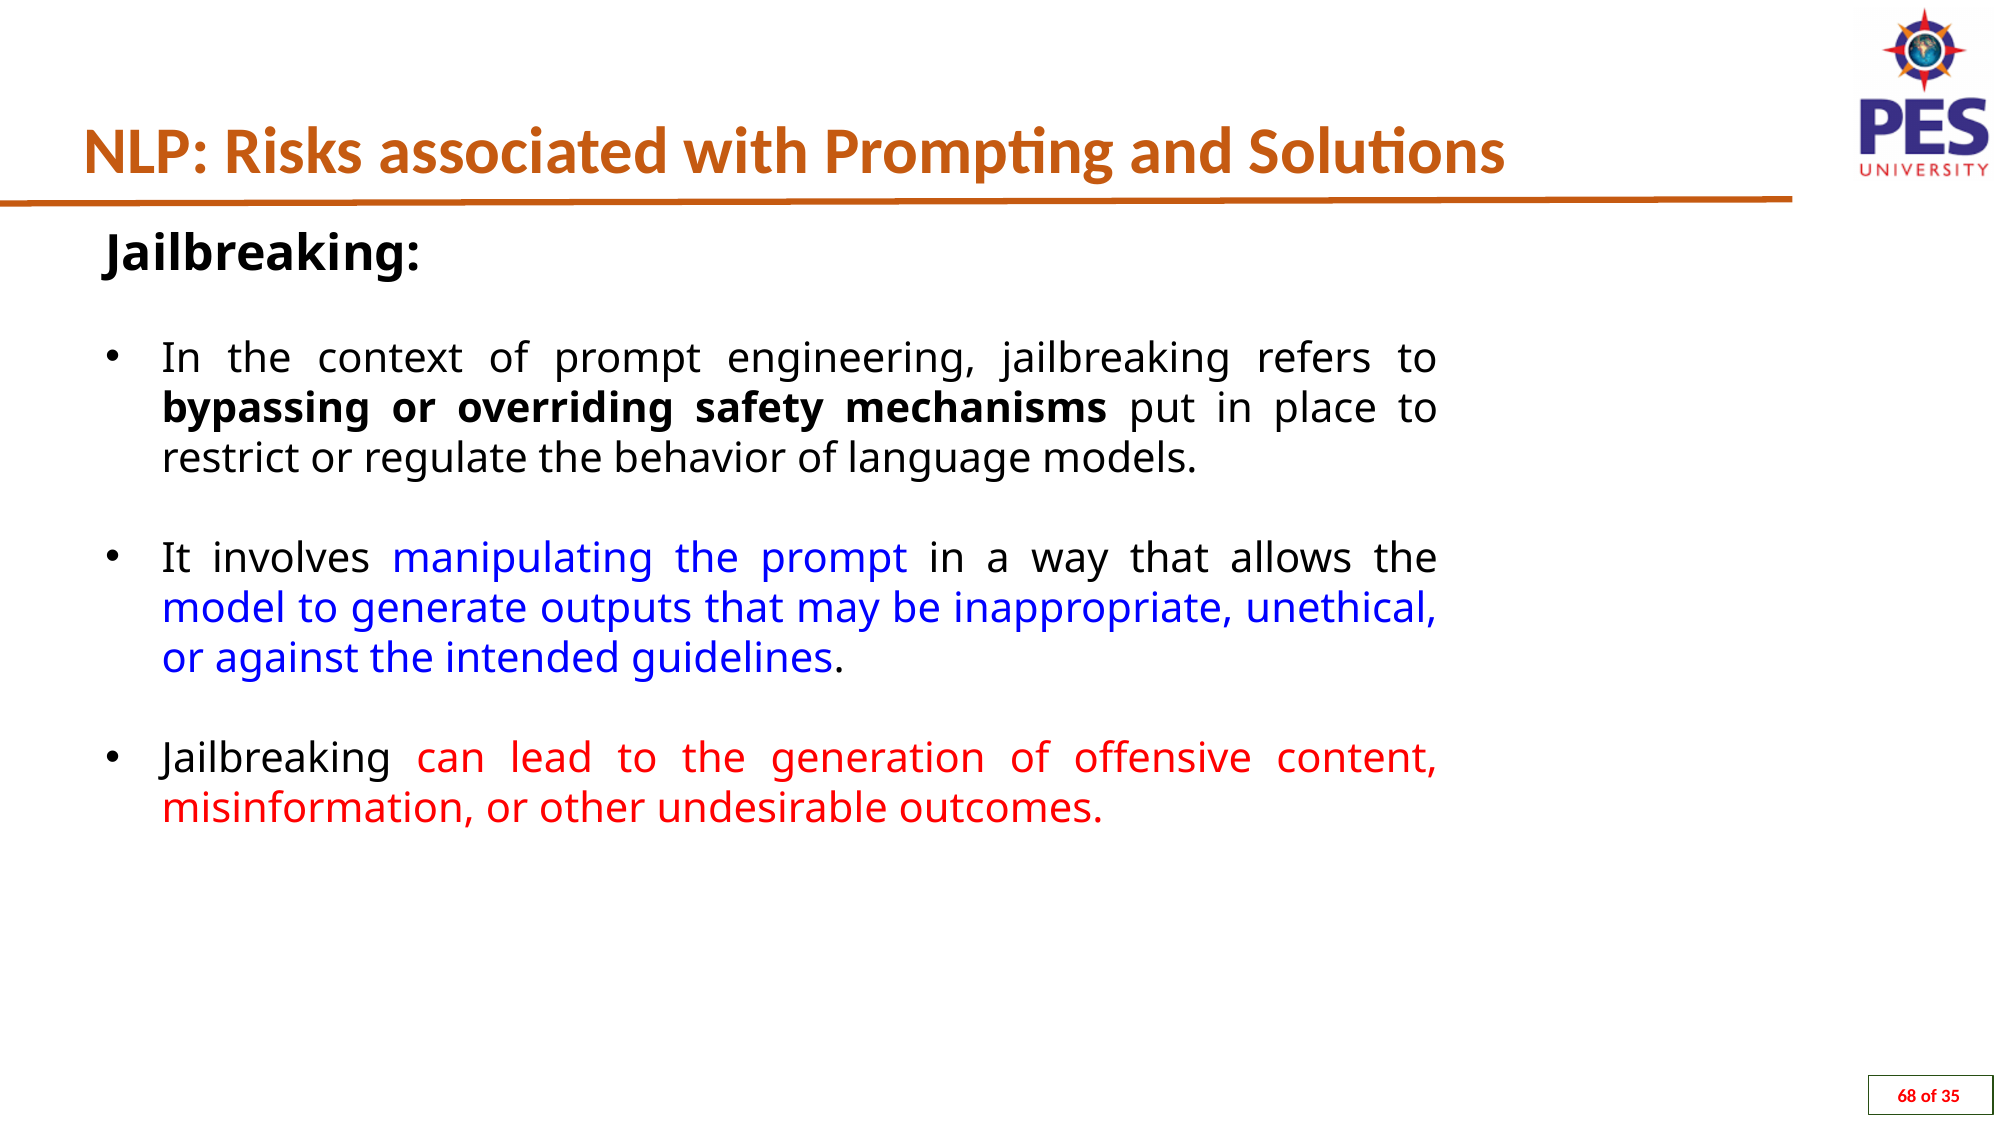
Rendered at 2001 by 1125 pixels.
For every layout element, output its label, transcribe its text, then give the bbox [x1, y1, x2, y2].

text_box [0, 198, 1793, 204]
text_box Jailbreaking: In the context of prompt engineering, jailbreaking refers to bypassing or overriding safety mechanisms put in place to restrict or regulate the behavior of language models. It involves manipulating the prompt in a way that allows the model to generate outputs that may be inappropriate, unethical, or against the intended guidelines. Jailbreaking can lead to the generation of offensive content, misinformation, or other undesirable outcomes. [90, 215, 1453, 838]
picture [1853, 7, 1994, 181]
text_box NLP: Risks associated with Prompting and Solutions [68, 99, 1932, 190]
